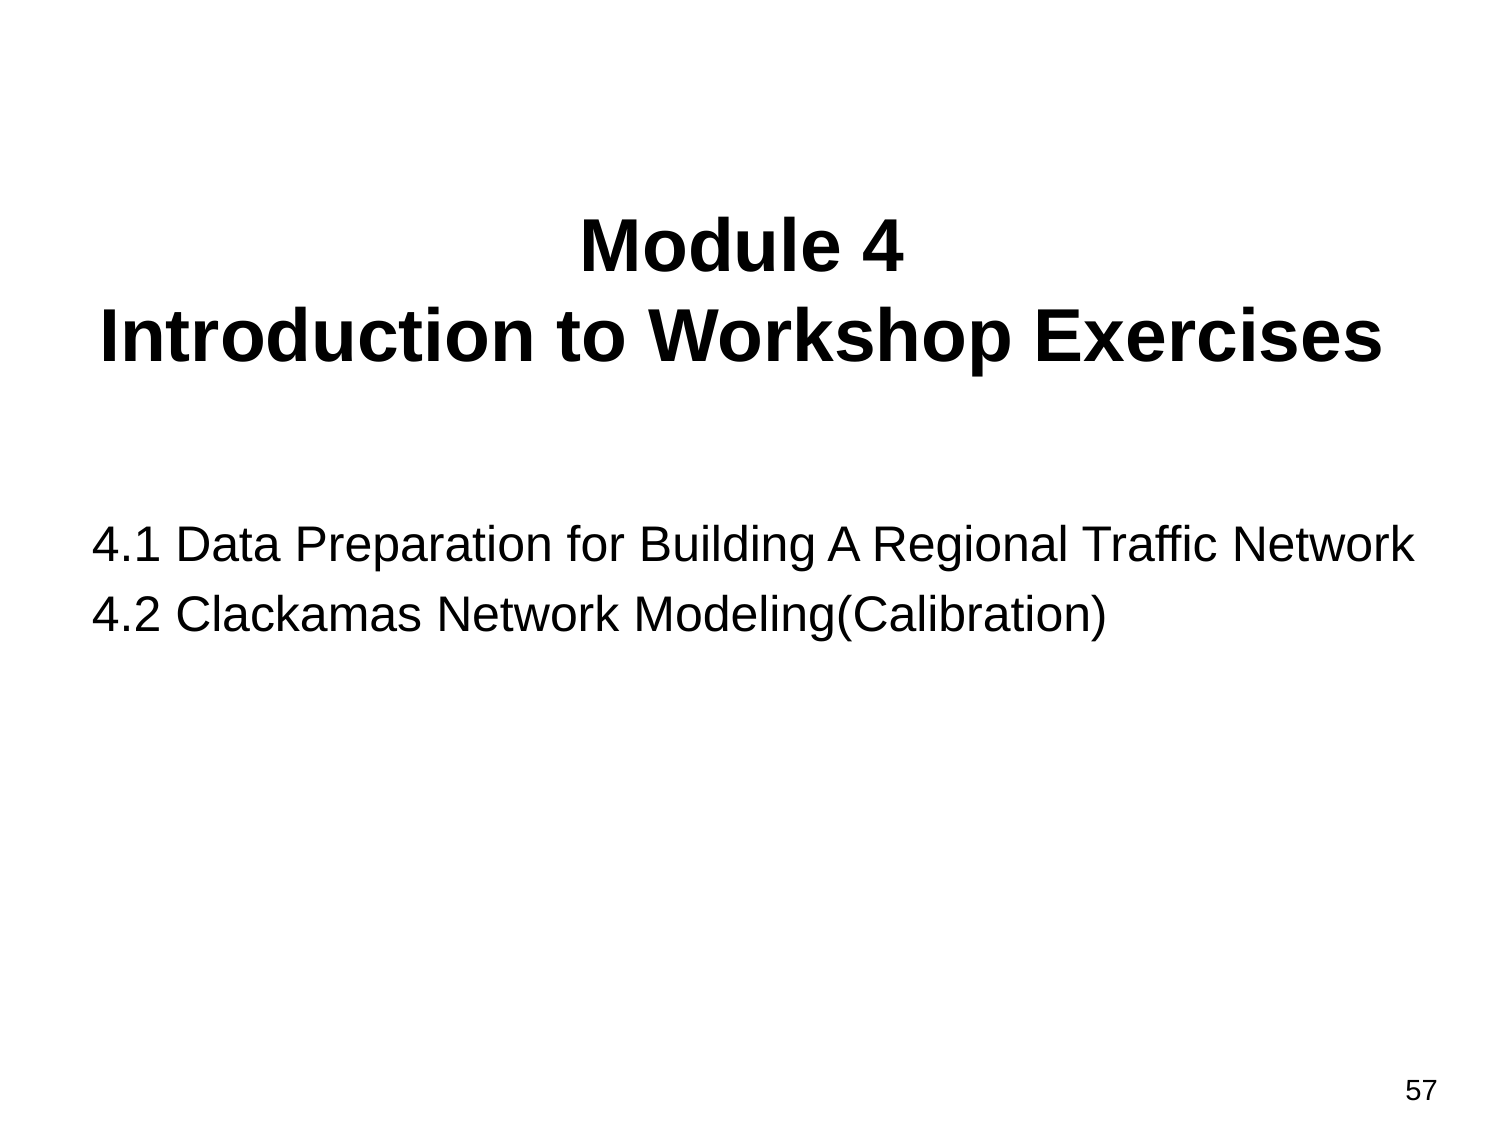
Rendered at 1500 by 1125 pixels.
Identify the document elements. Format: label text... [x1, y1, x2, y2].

slide_number 57 [1390, 1063, 1482, 1124]
title Module 4 Introduction to Workshop Exercises [48, 167, 1437, 405]
subtitle 4.1 Data Preparation for Building A Regional Traffic Network 4.2 Clackamas Network Modeling(Calibration) [76, 503, 1460, 845]
